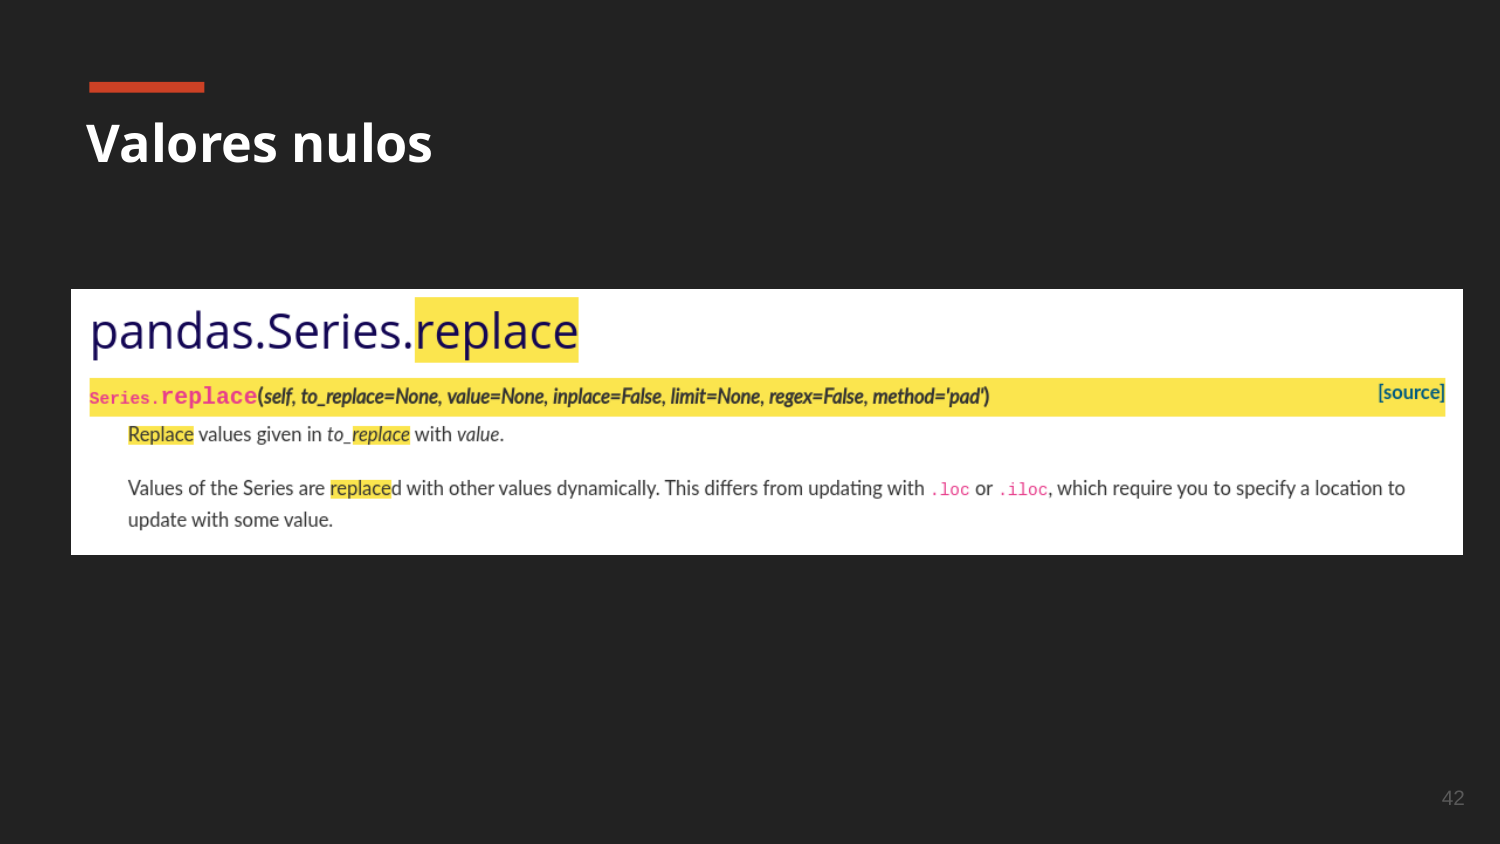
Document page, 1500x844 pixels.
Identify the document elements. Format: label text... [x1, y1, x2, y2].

title Valores nulos [71, 95, 875, 203]
picture [71, 288, 1463, 555]
slide_number ‹#› [1389, 764, 1480, 830]
